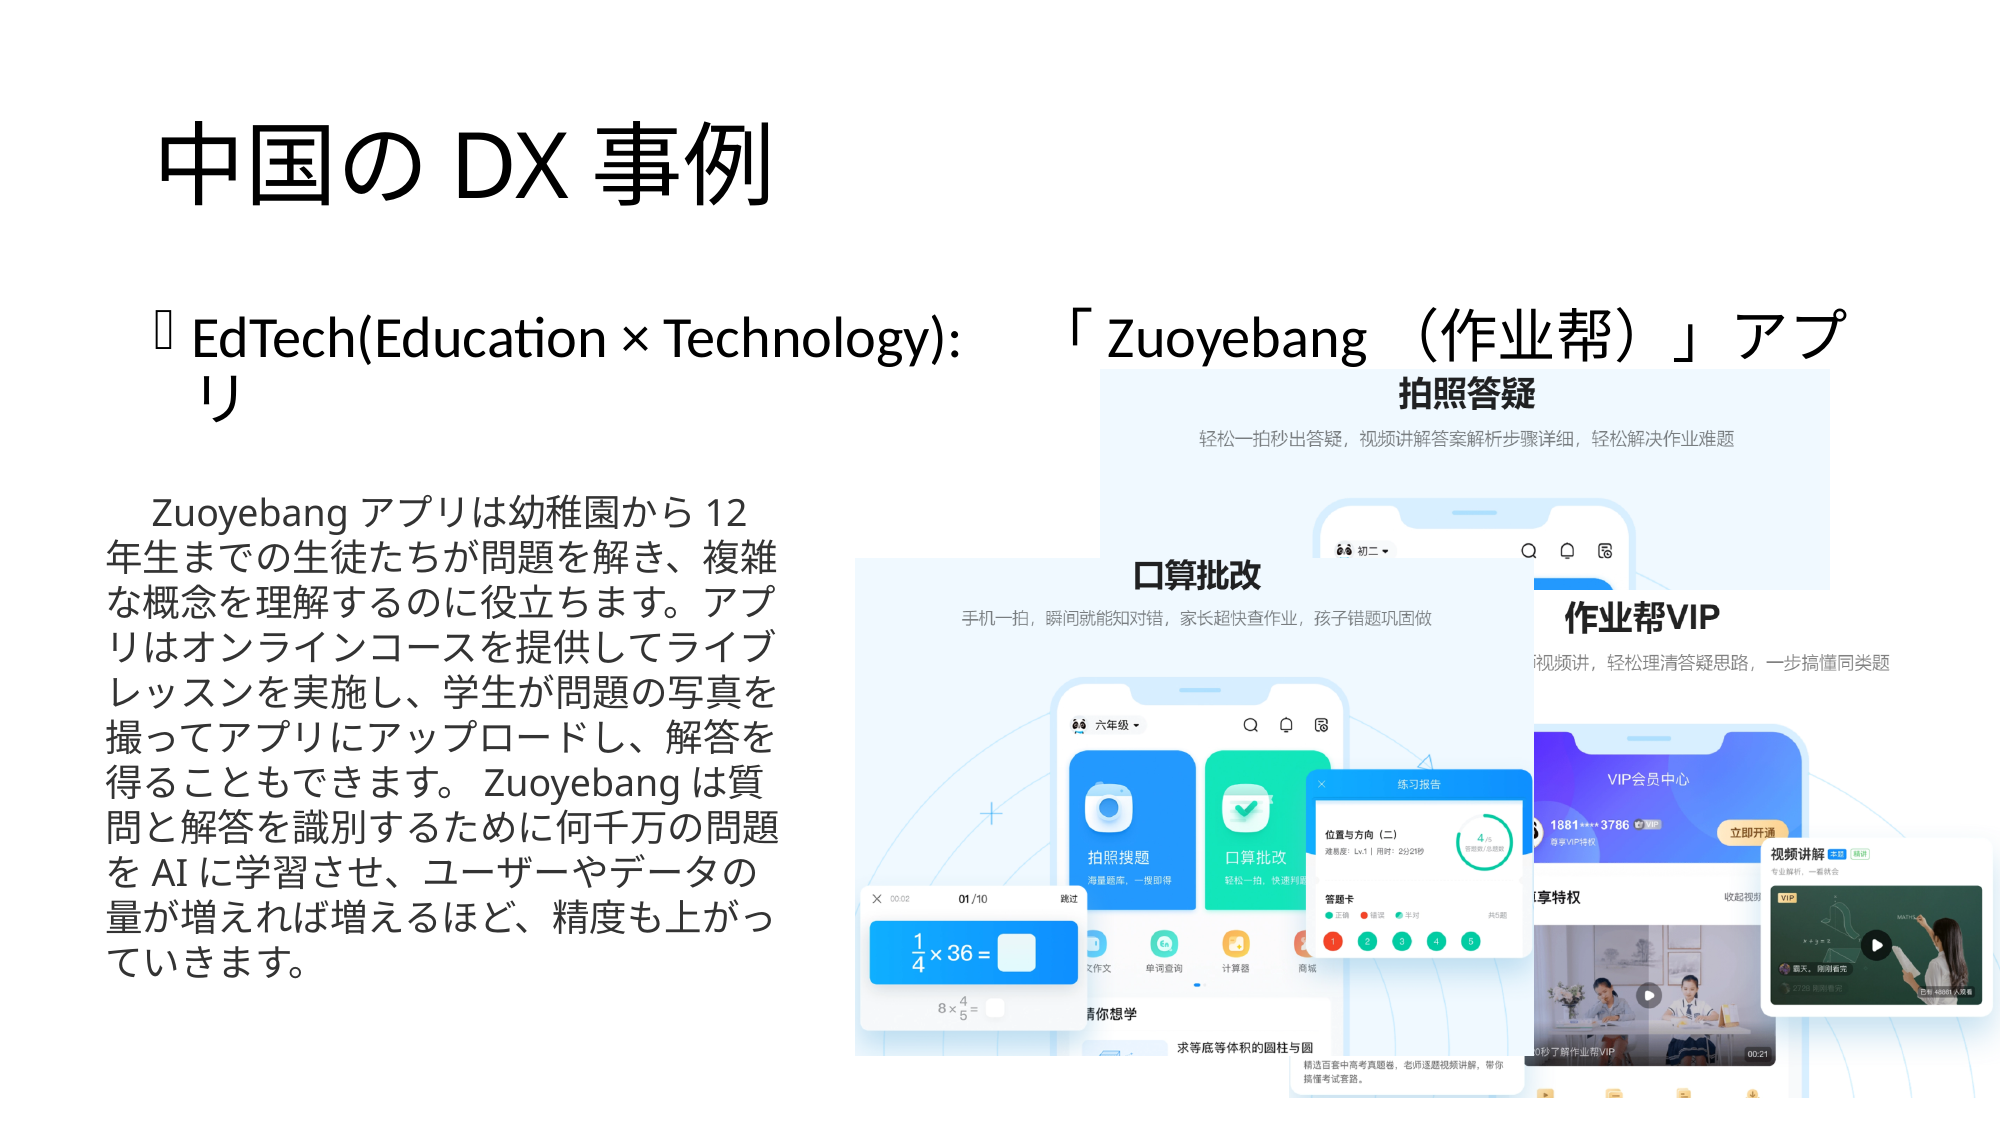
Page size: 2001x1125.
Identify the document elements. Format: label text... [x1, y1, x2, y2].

title 中国のDX事例 [138, 60, 1864, 278]
text_box Zuoyebangアプリは幼稚園から12年生までの生徒たちが問題を解き、複雑な概念を理解するのに役立ちます。アプリはオンラインコースを提供してライブレッスンを実施し、学生が問題の写真を撮ってアプリにアップロードし、解答を得ることもできます。Zuoyebangは質問と解答を識別するために何千万の問題をAIに学習させ、ユーザーやデータの量が増えれば増えるほど、精度も上がっていきます。 [90, 481, 798, 991]
list EdTech(Education × Technology): 「Zuoyebang（作业帮）」アプリ [138, 299, 1864, 1014]
picture [855, 369, 2000, 1098]
